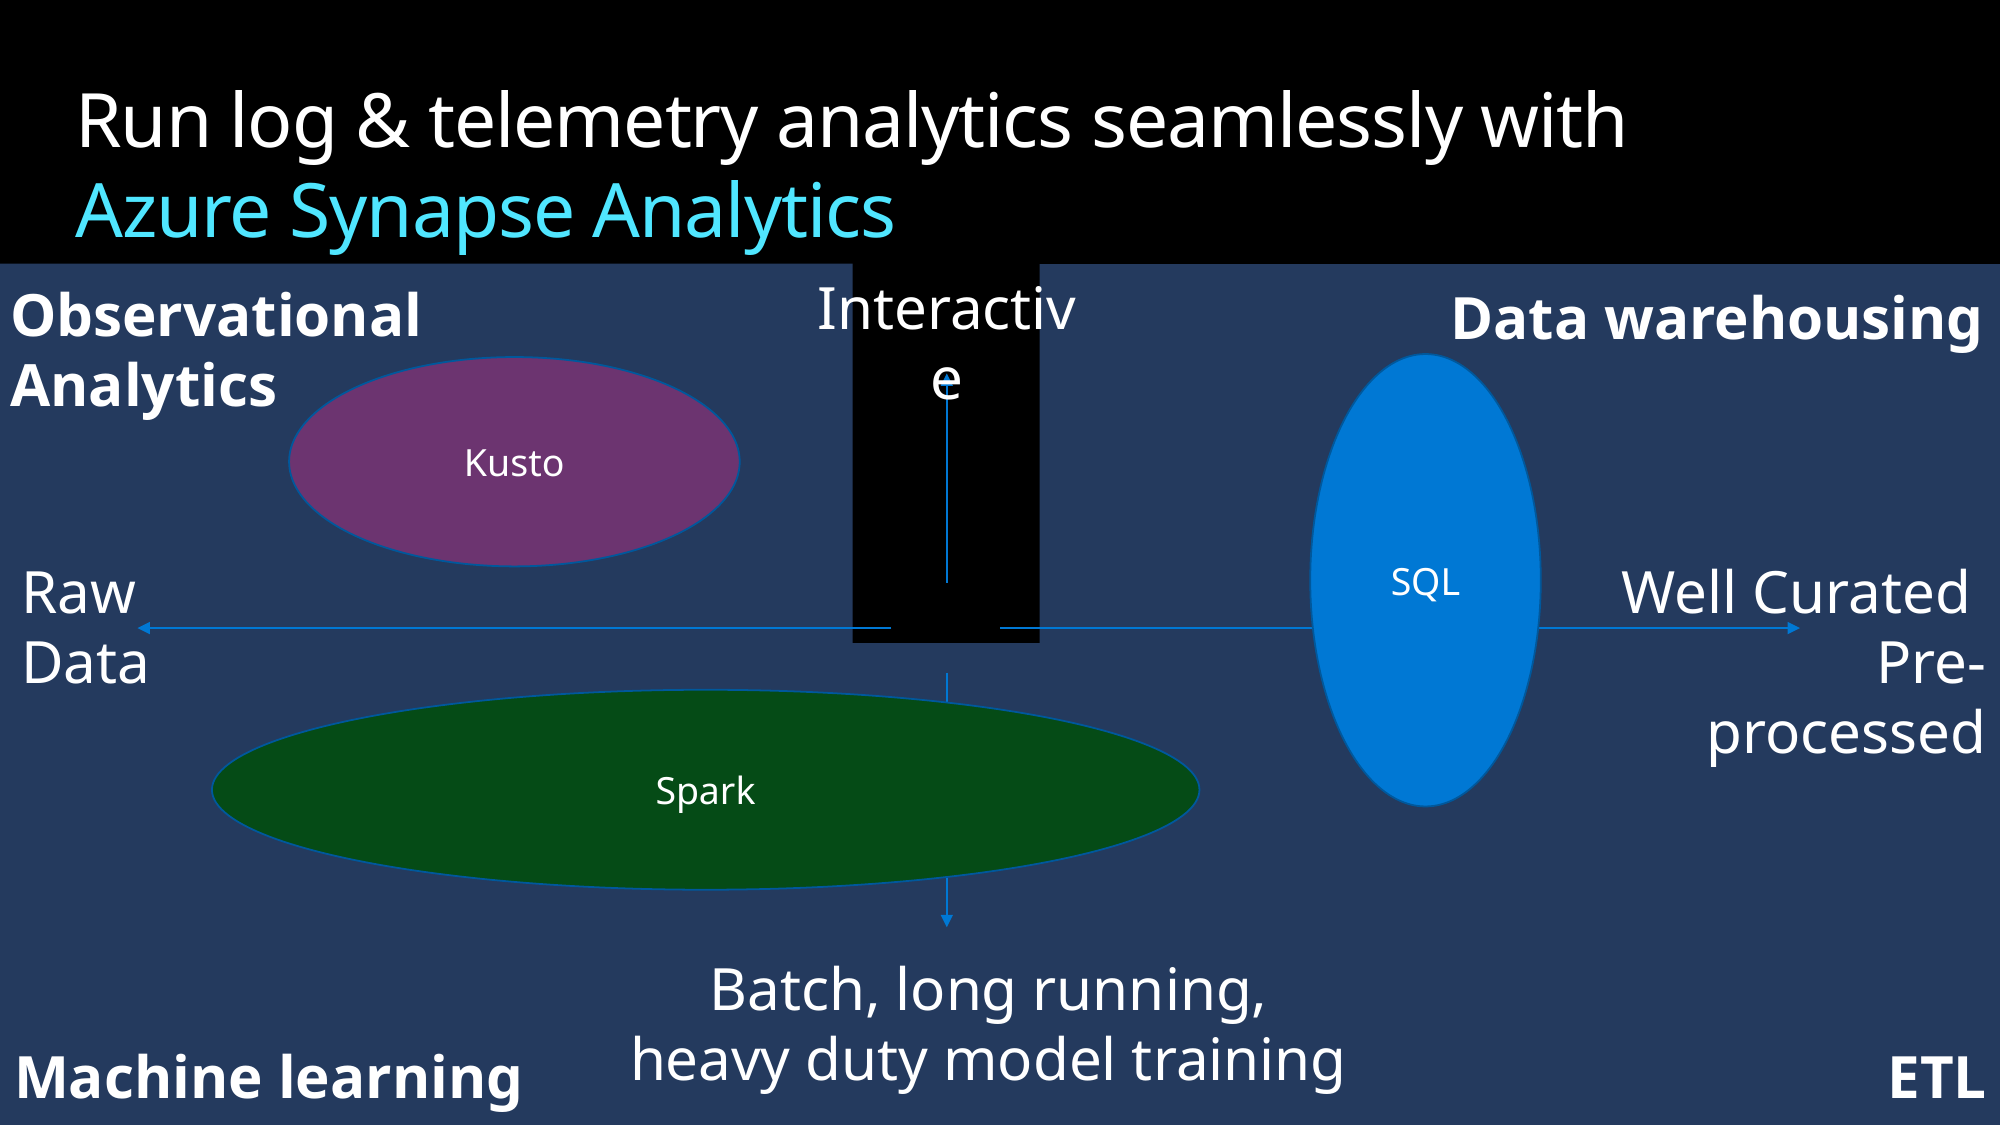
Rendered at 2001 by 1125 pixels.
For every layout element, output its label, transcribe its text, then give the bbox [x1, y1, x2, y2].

title Run log & telemetry analytics seamlessly with Azure Synapse Analytics [75, 72, 1801, 263]
text_box Interactive [853, 264, 1039, 419]
text_box [69, 81, 1795, 264]
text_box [1039, 263, 2000, 1125]
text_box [0, 263, 853, 642]
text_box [0, 642, 1999, 1125]
